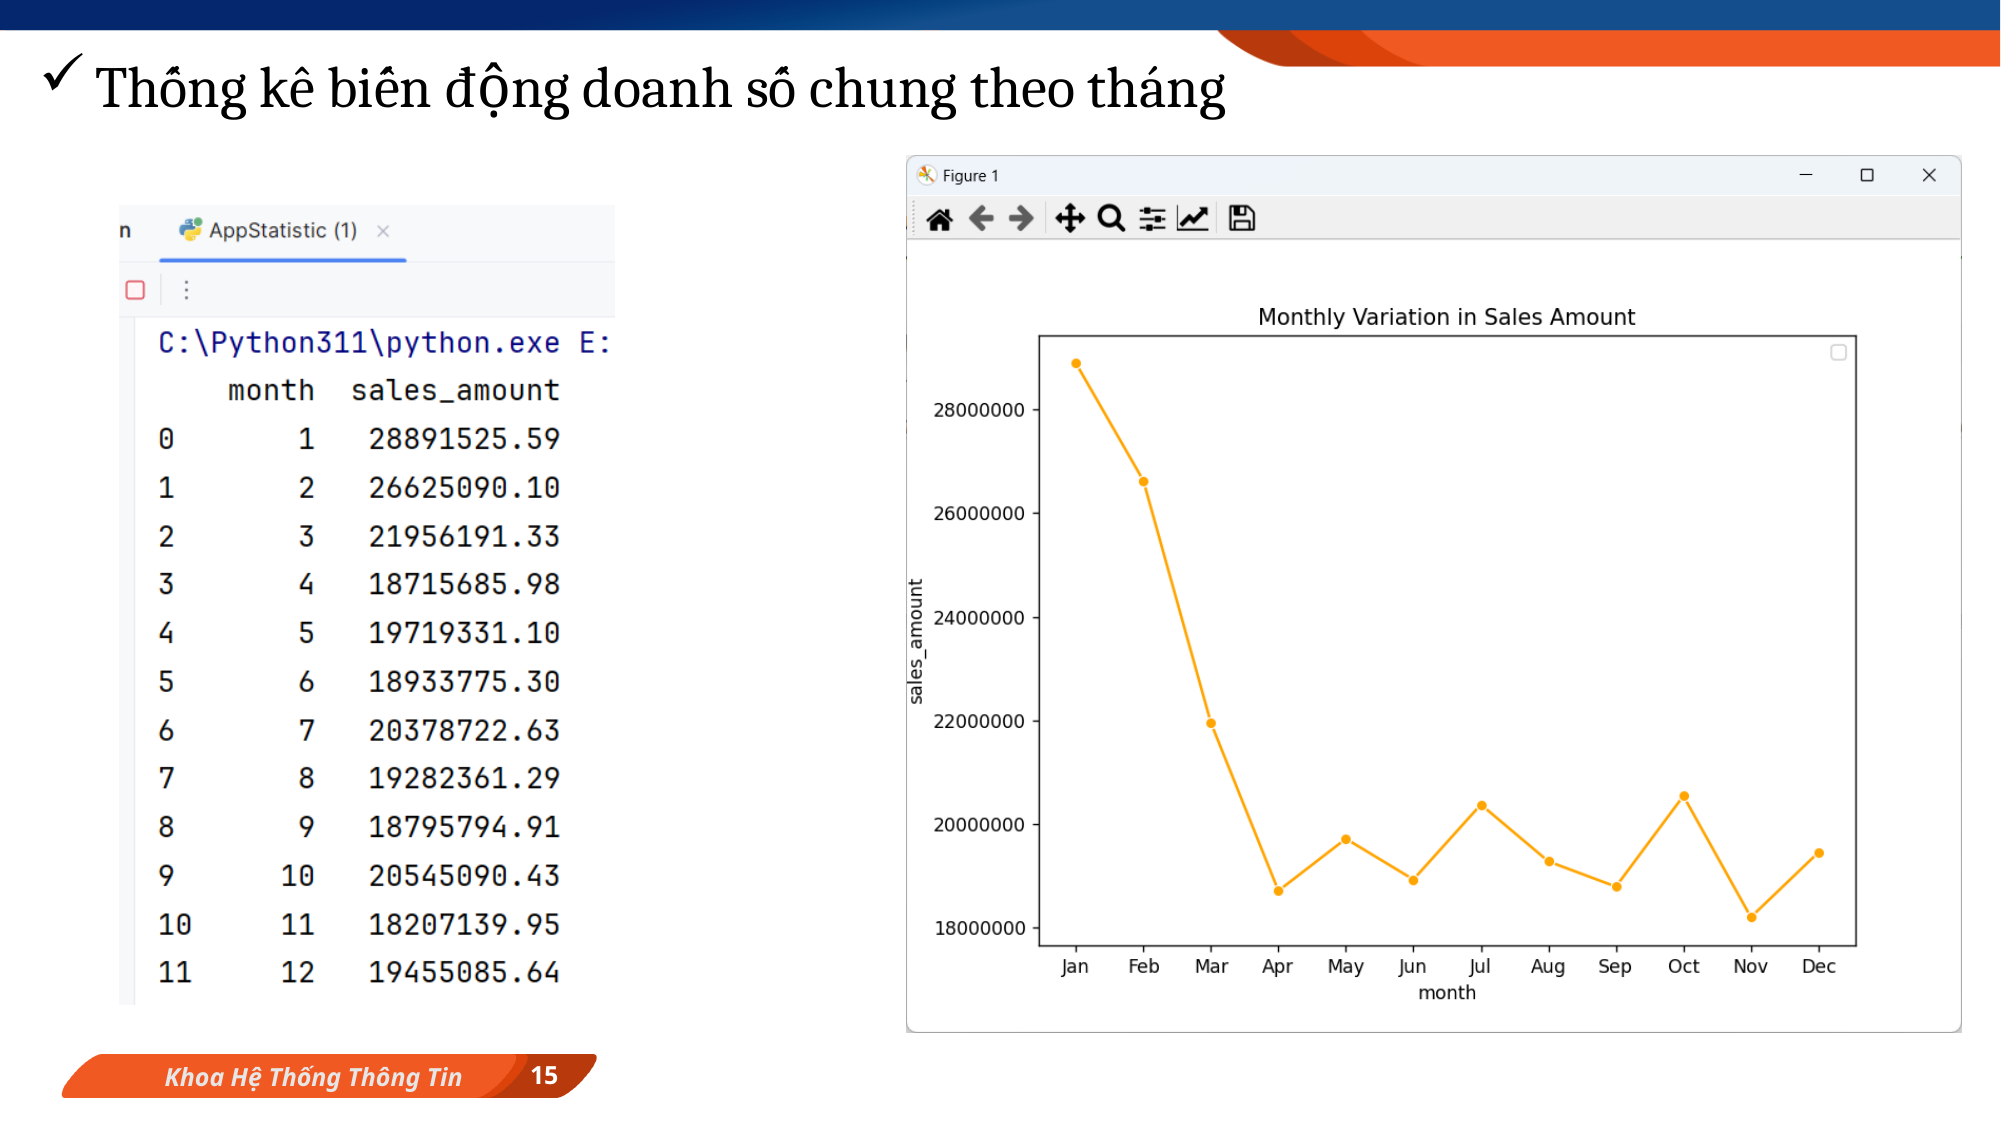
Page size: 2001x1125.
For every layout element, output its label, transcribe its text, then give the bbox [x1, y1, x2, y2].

picture [34, 1017, 624, 1125]
picture [0, 0, 2001, 71]
footer Khoa Hệ Thống Thông Tin [119, 1054, 508, 1098]
slide_number 15 [508, 1046, 574, 1106]
text_box Thống kê biến động doanh số chung theo tháng [24, 42, 1865, 955]
picture [119, 205, 615, 1005]
picture [905, 155, 1962, 1033]
